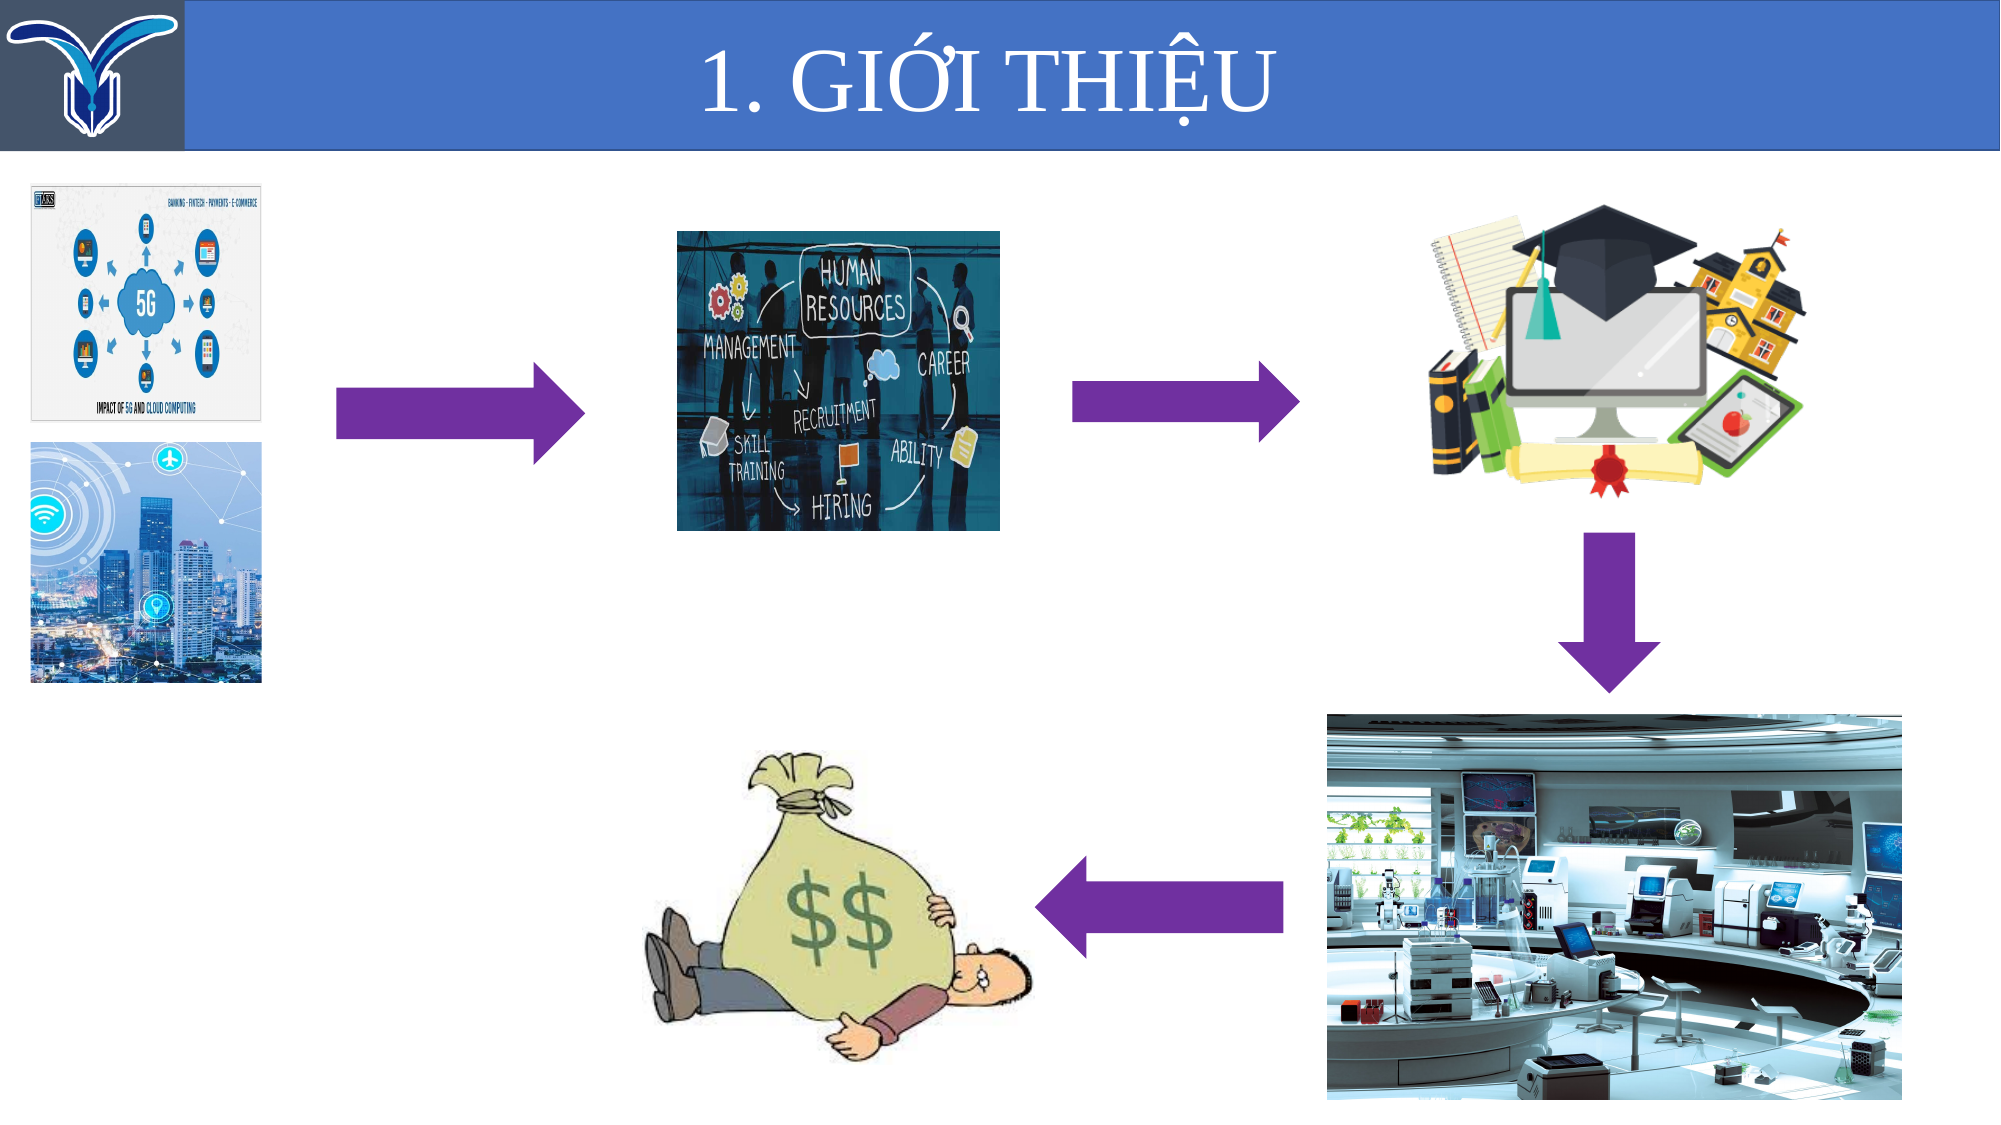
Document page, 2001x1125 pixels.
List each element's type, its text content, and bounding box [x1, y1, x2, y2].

text_box [336, 361, 586, 465]
text_box 1. GIỚI THIỆU [186, 0, 2000, 150]
picture [30, 183, 262, 423]
picture [1415, 198, 1807, 512]
picture [30, 442, 262, 683]
picture [677, 231, 1000, 531]
text_box [1557, 532, 1661, 694]
text_box [1035, 855, 1284, 959]
picture [1327, 714, 1903, 1100]
text_box [178, 0, 186, 152]
text_box [1072, 360, 1300, 443]
picture [6, 0, 178, 167]
text_box [0, 0, 6, 152]
picture [642, 750, 1035, 1065]
